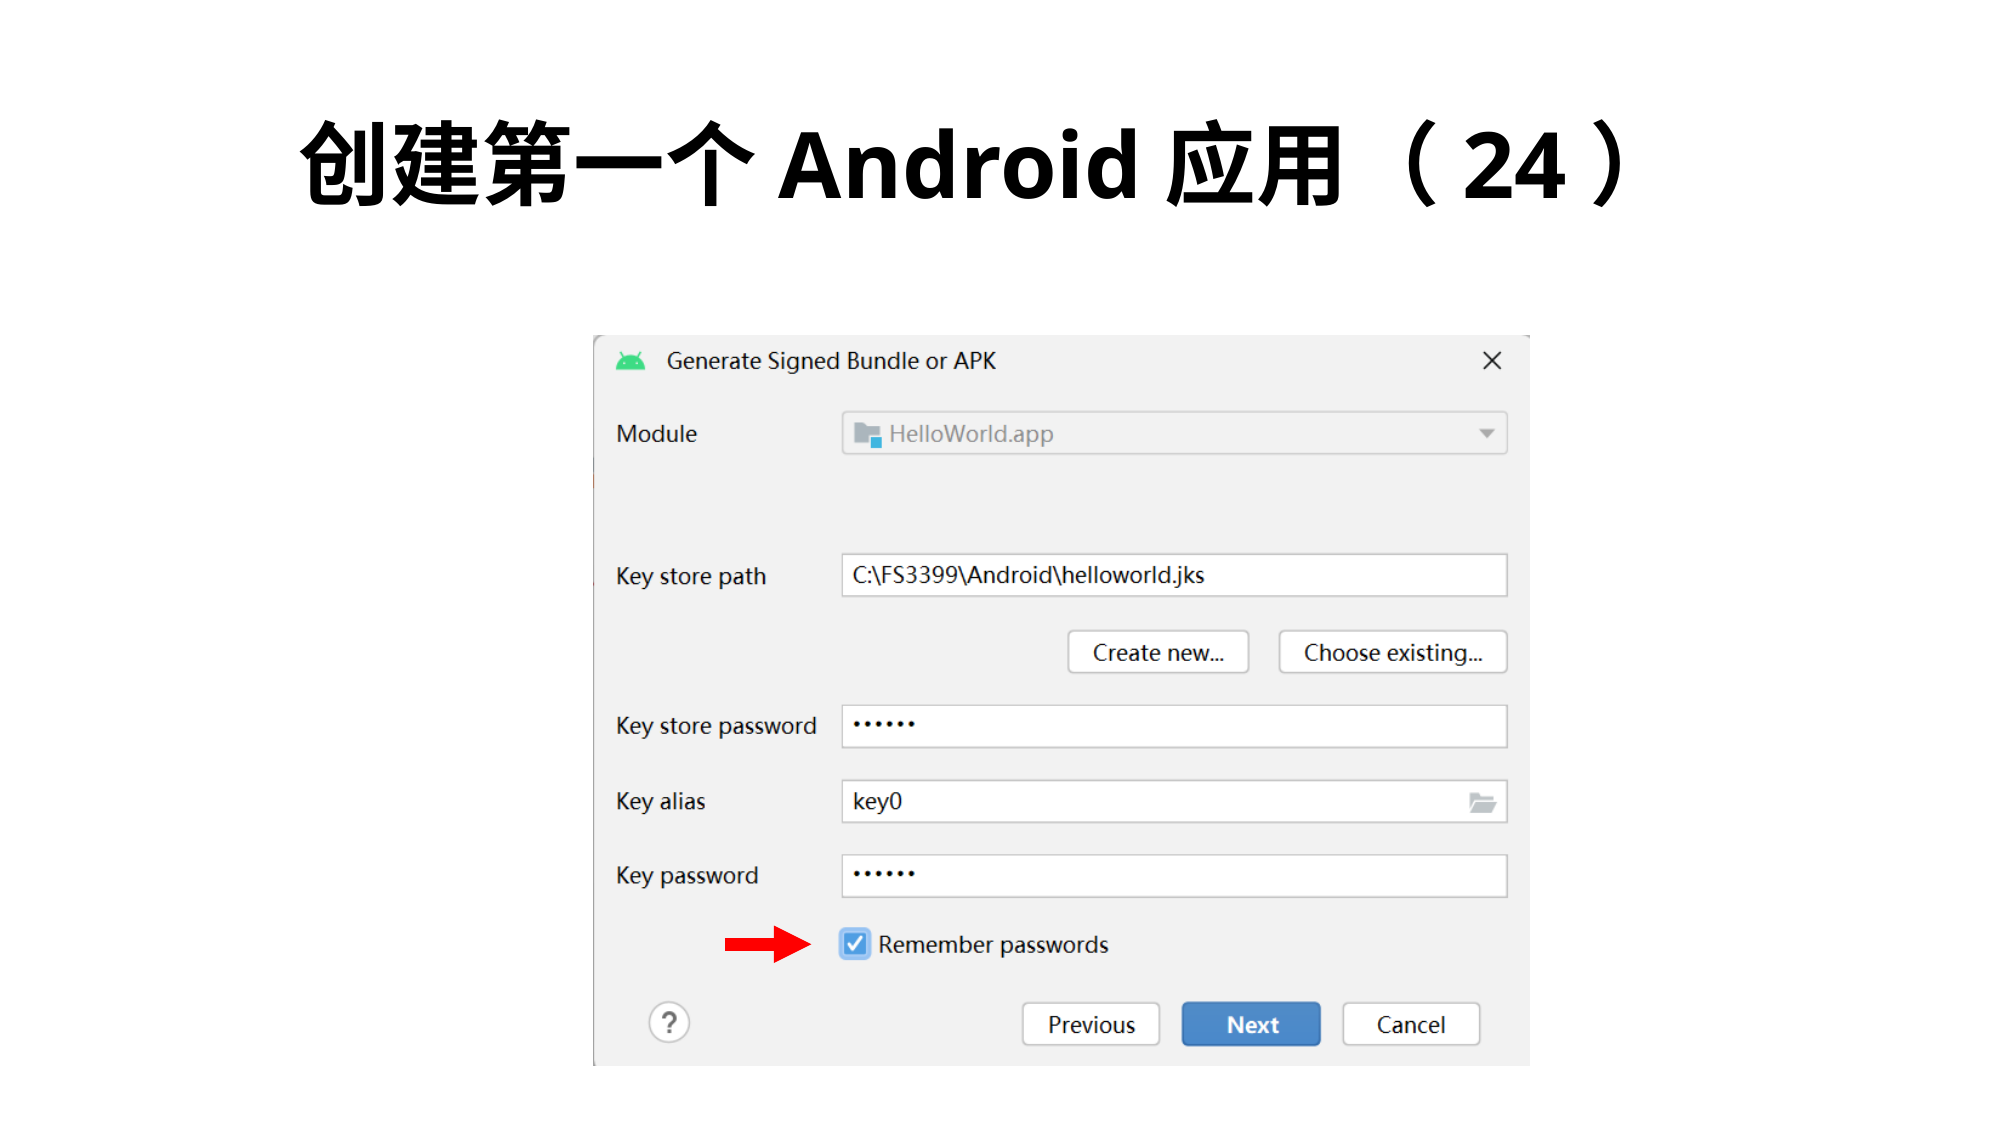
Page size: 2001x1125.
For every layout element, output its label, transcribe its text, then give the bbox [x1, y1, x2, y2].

title 创建第一个Android应用（24） [137, 59, 1863, 278]
picture [593, 335, 1530, 1066]
